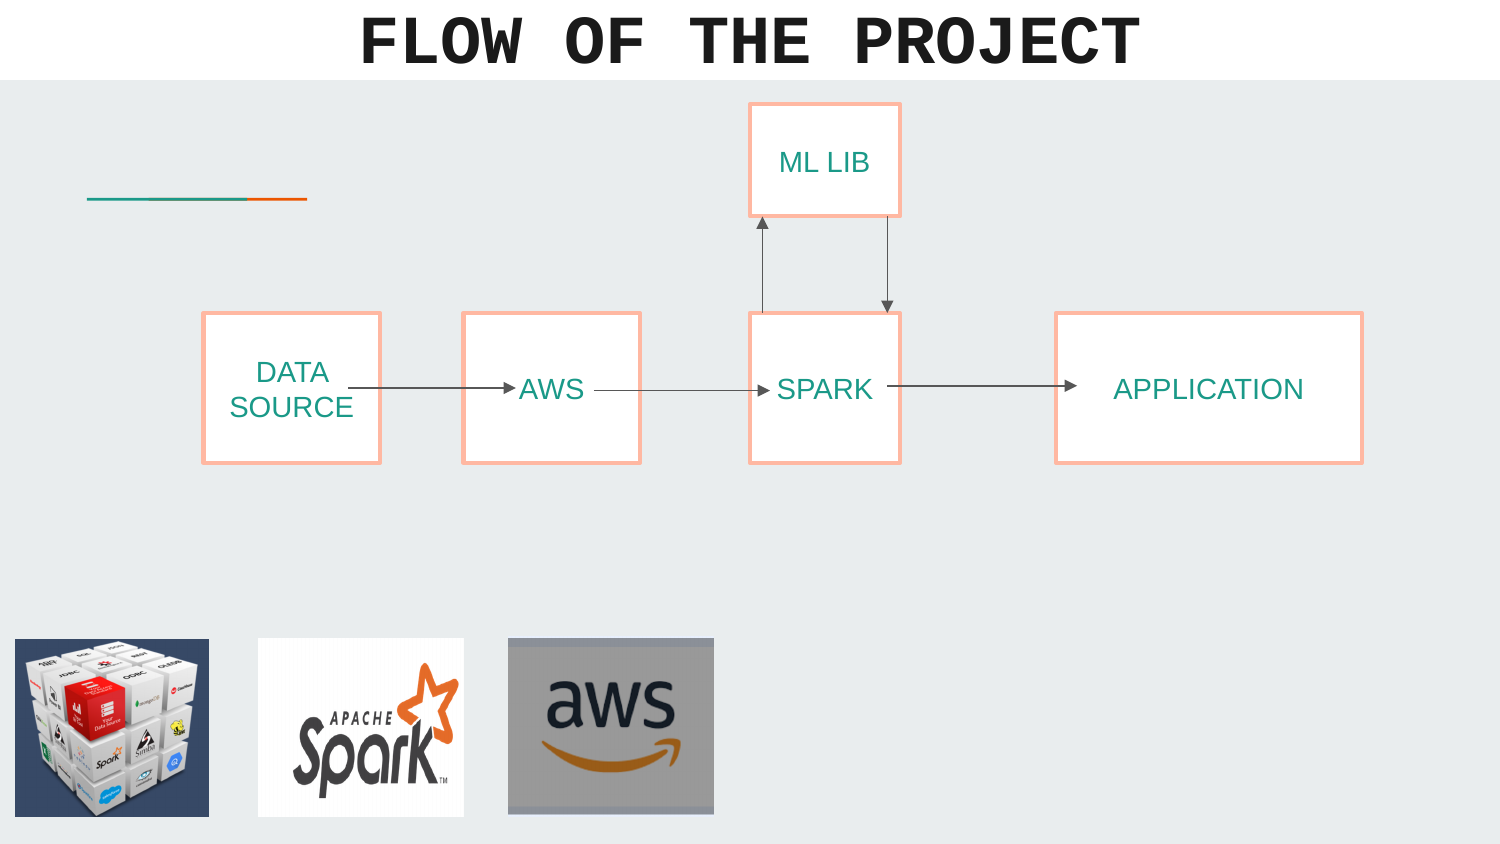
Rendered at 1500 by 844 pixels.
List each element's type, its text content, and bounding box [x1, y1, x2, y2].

picture [14, 638, 210, 817]
text_box APPLICATION [1054, 311, 1364, 465]
title FLOW OF THE PROJECT [4, 0, 1496, 59]
text_box ML LIB [748, 102, 902, 218]
picture [508, 636, 714, 817]
text_box AWS [461, 311, 642, 465]
text_box DATA SOURCE [201, 311, 382, 465]
picture [258, 638, 464, 817]
text_box SPARK [748, 311, 902, 465]
